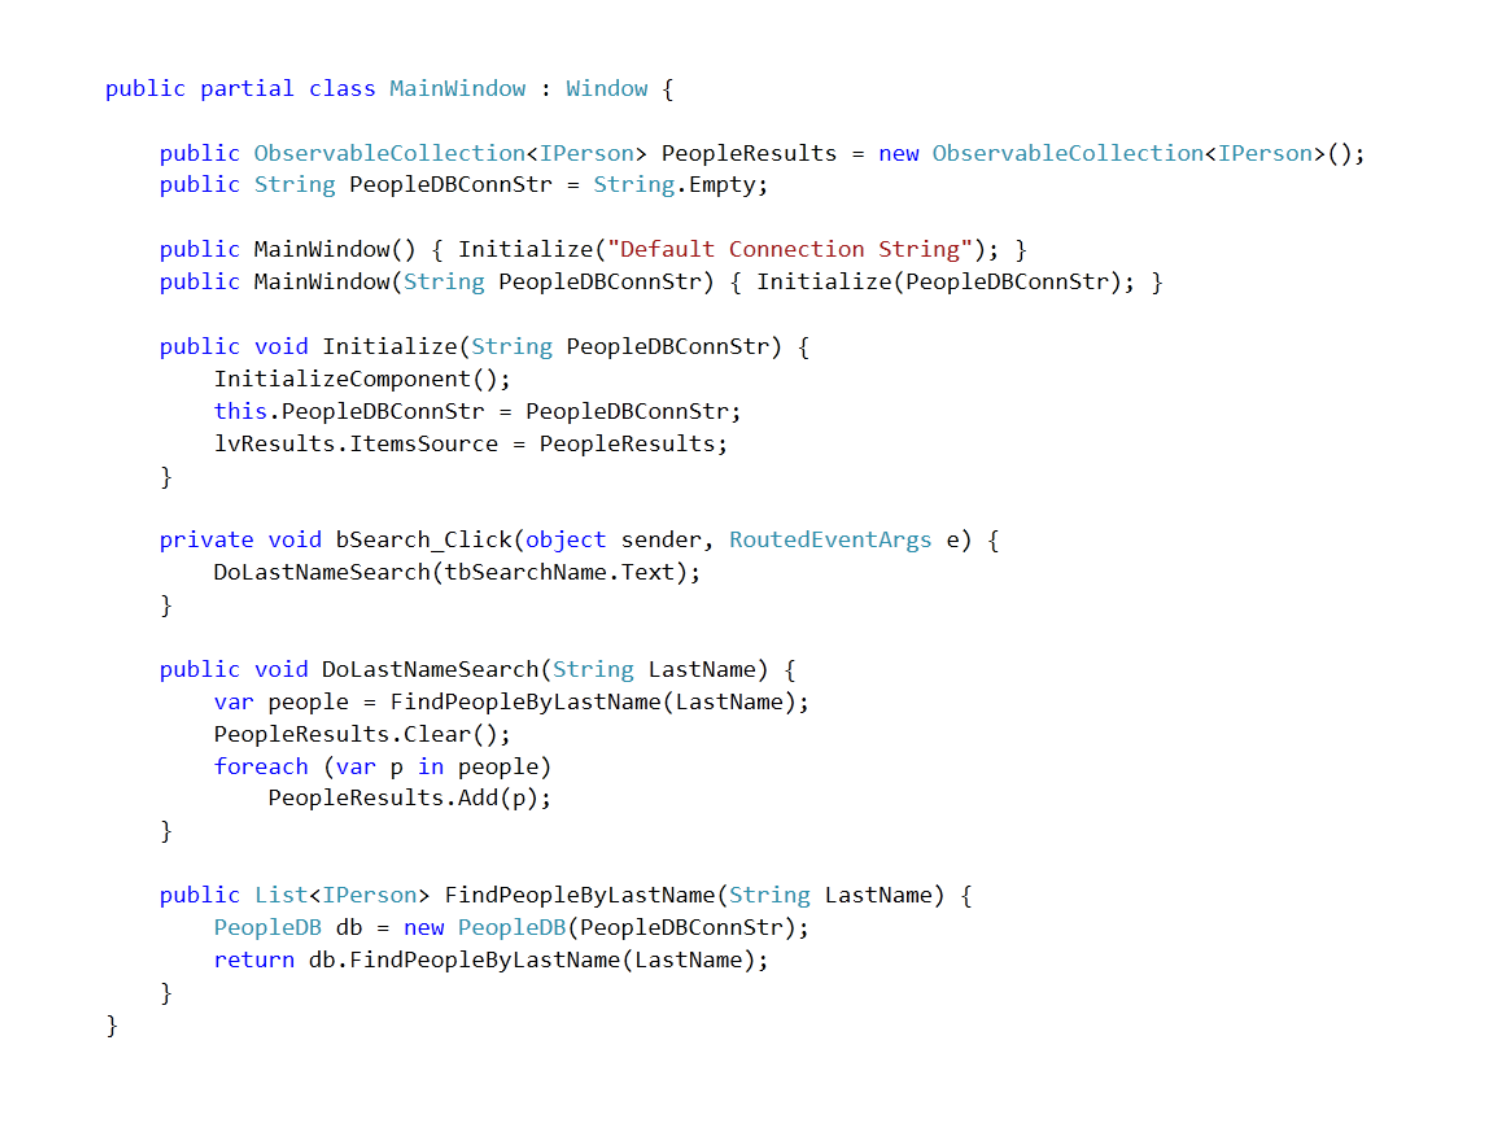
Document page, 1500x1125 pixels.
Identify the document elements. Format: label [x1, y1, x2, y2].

picture [99, 74, 1388, 1054]
